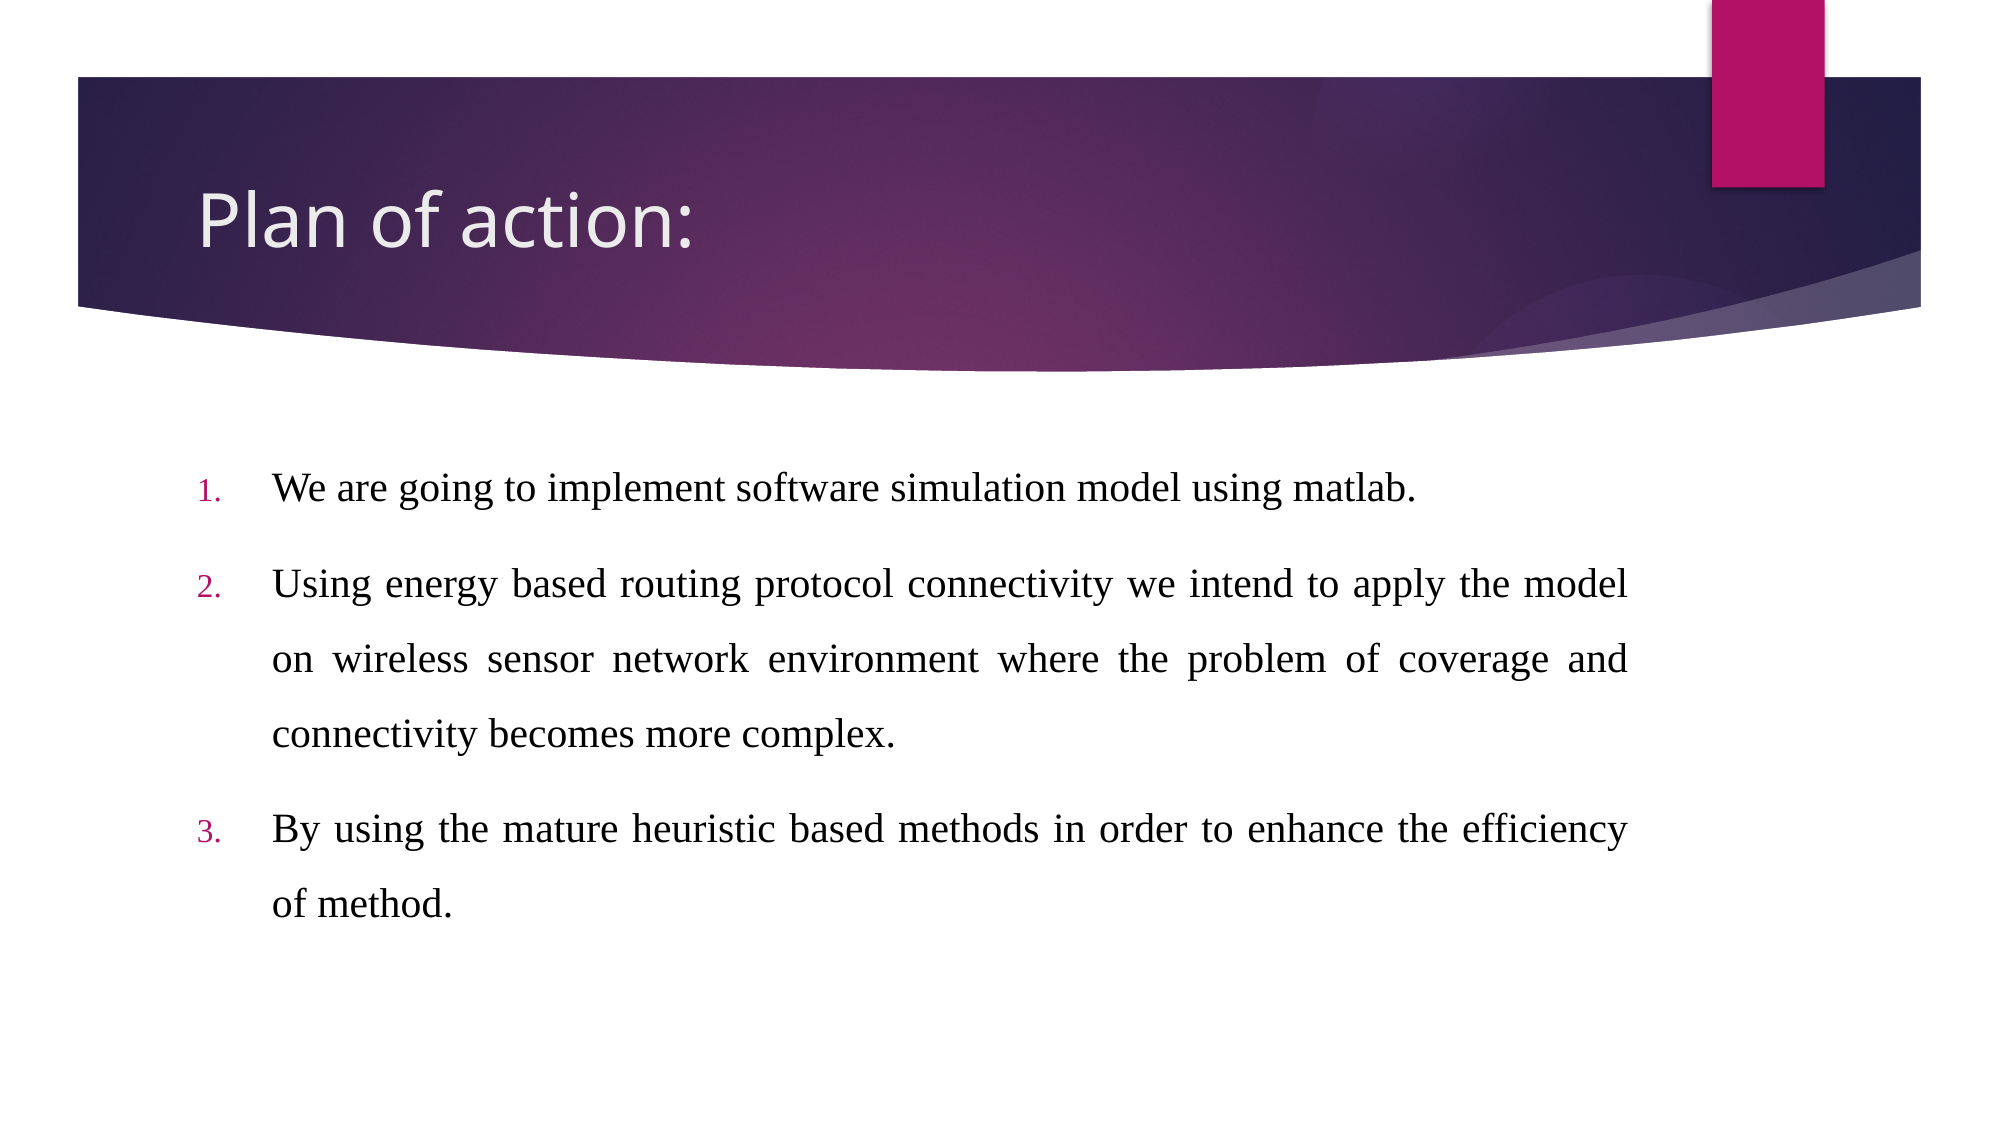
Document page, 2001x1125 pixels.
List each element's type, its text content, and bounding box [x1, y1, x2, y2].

picture [79, 78, 1920, 371]
list We are going to implement software simulation model using matlab. Using energy based routing protocol connectivity we intend to apply the model on wireless sensor network environment where the problem of coverage and connectivity becomes more complex. By using the mature heuristic based methods in order to enhance the efficiency of method. [188, 426, 1638, 988]
title Plan of action: [188, 159, 1628, 277]
